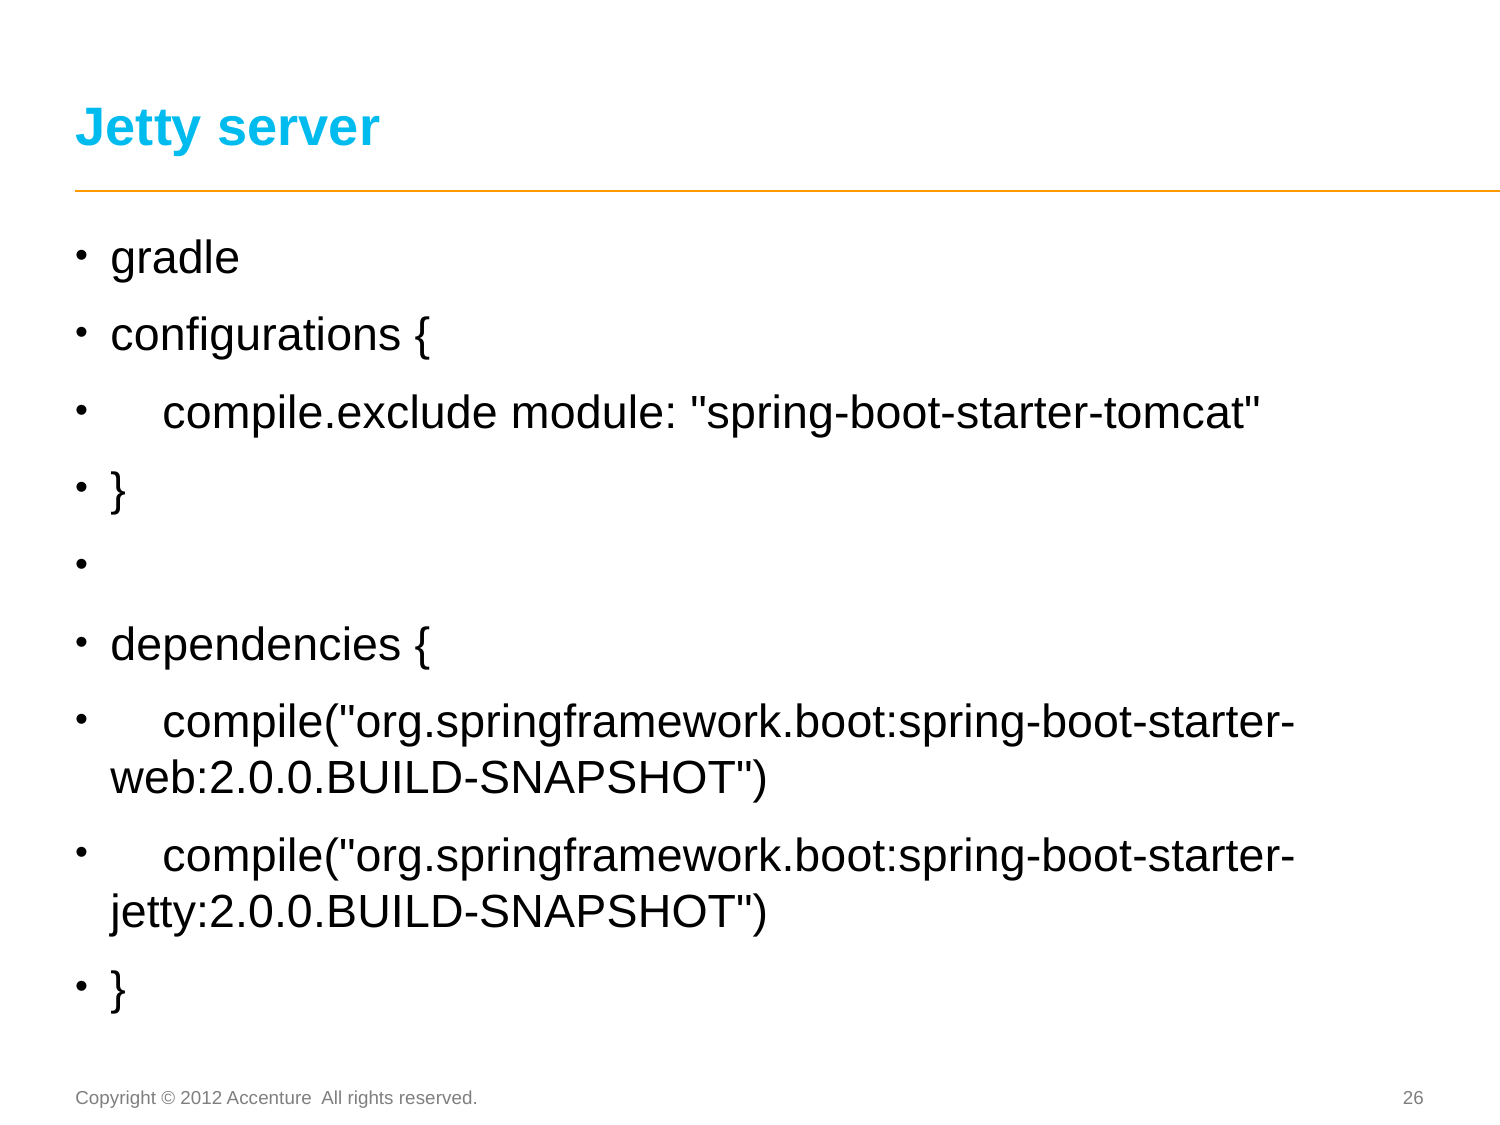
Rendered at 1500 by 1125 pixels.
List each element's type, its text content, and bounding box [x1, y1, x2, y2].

title Jetty server [75, 27, 1422, 157]
list gradle configurations { compile.exclude module: "spring-boot-starter-tomcat" } dependencies { compile("org.springframework.boot:spring-boot-starter-web:2.0.0.BUILD-SNAPSHOT") compile("org.springframework.boot:spring-boot-starter-jetty:2.0.0.BUILD-SNAPSHOT") } [75, 226, 1425, 1018]
